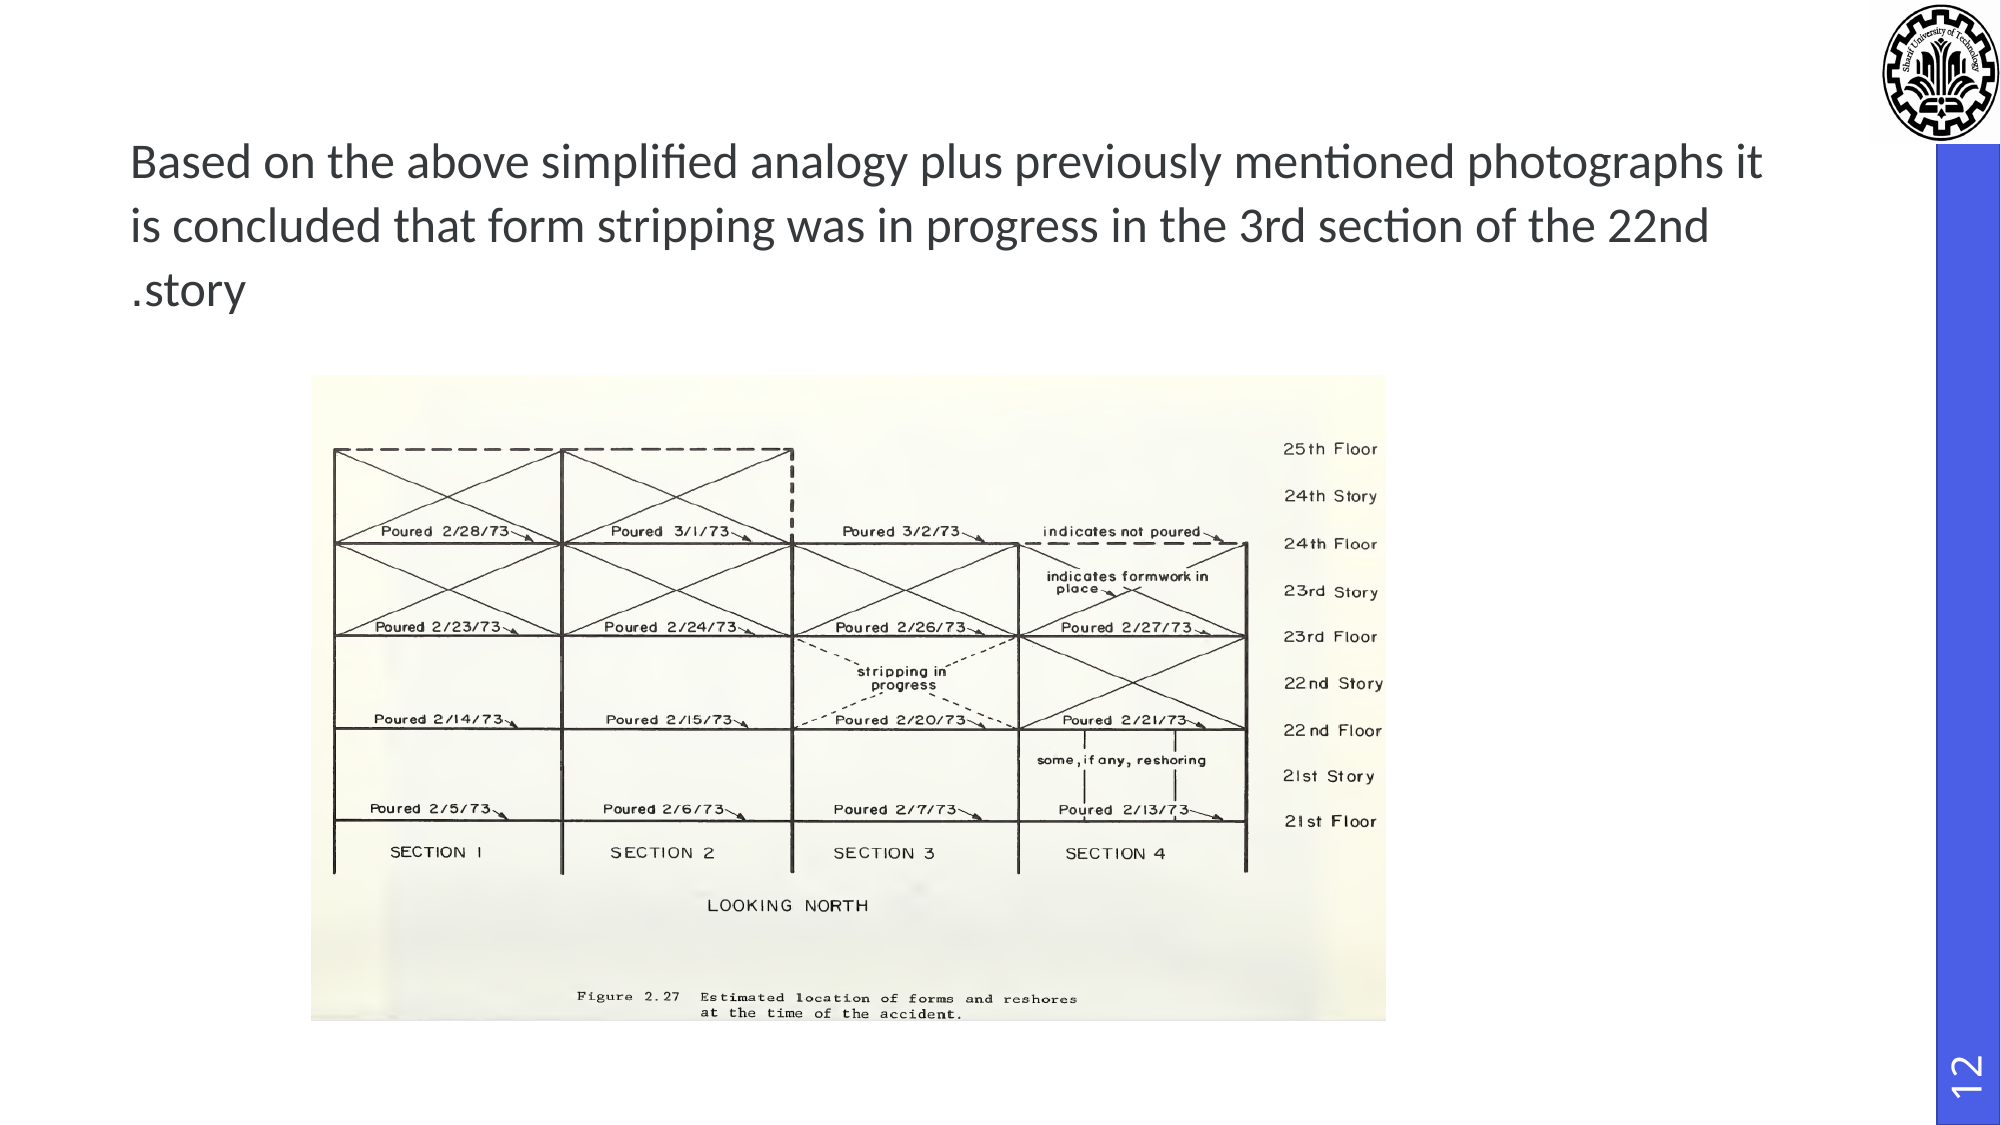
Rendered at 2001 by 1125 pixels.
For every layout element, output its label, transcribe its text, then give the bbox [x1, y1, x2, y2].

picture [311, 375, 1386, 1021]
slide_number 12 [1937, 1032, 2000, 1125]
list Based on the above simplified analogy plus previously mentioned photographs it is concluded that form stripping was in progress in the 3rd section of the 22nd story. [130, 123, 1792, 838]
picture [1867, 0, 2000, 145]
footer [1937, 145, 2000, 1032]
